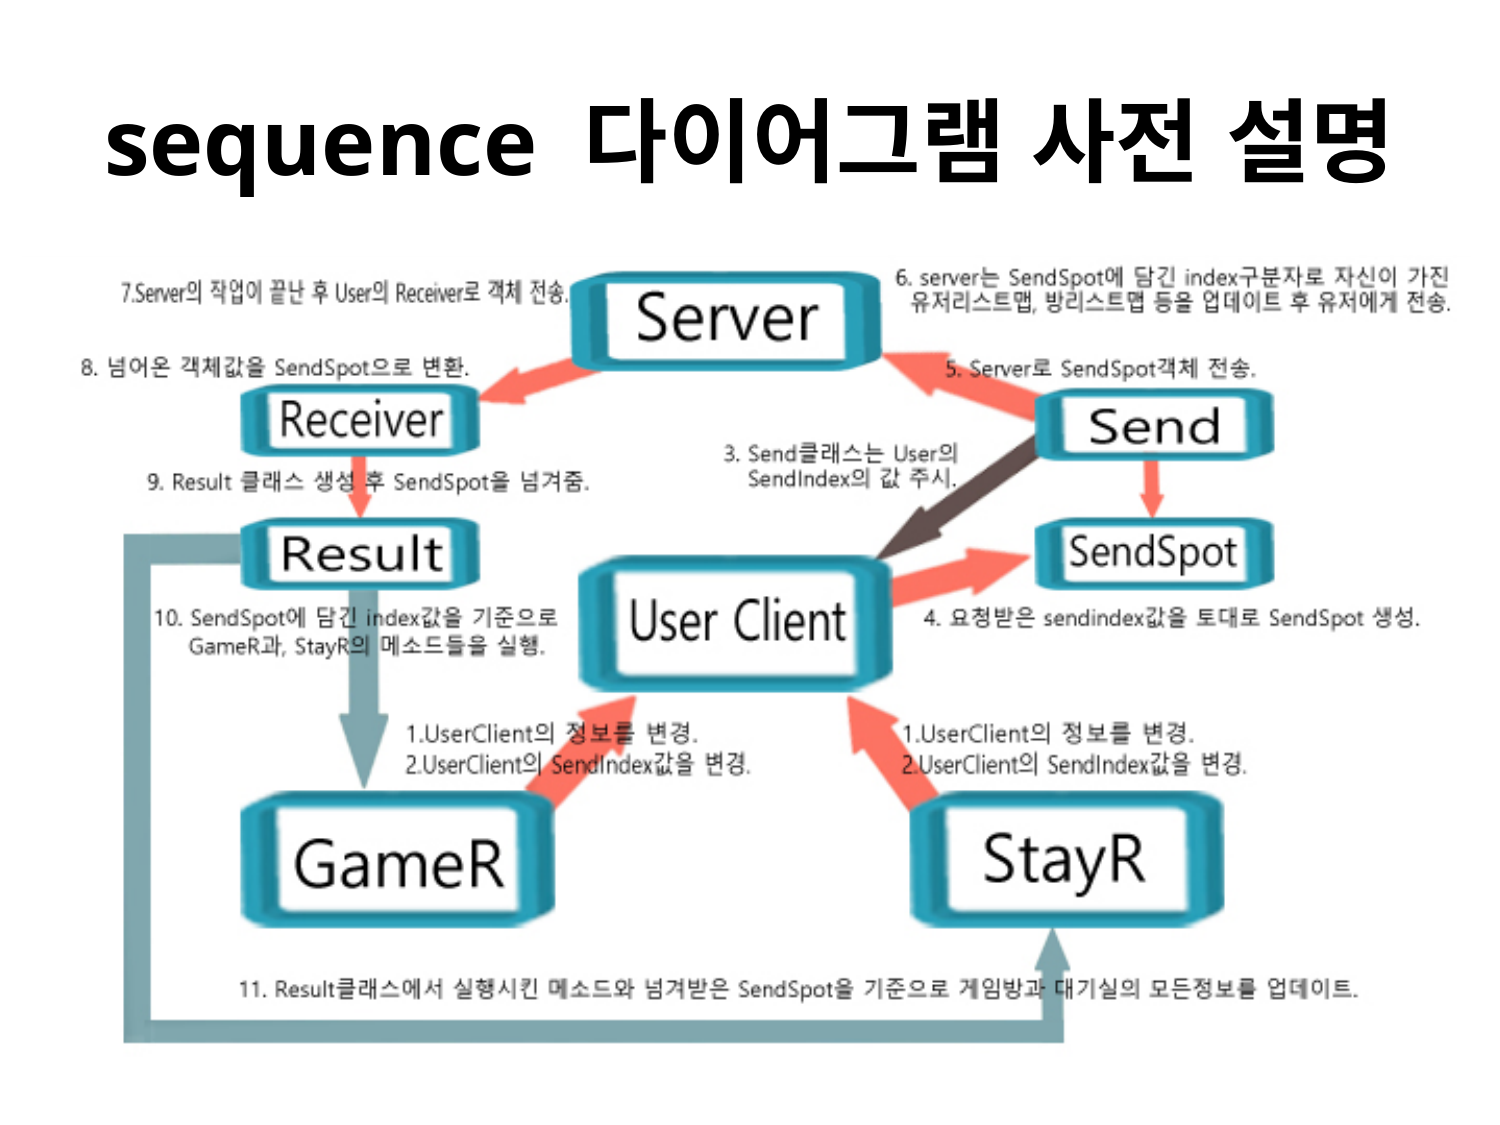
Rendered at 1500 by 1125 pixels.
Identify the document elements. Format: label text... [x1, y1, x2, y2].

title sequence 다이어그램 사전 설명 [75, 45, 1425, 233]
picture [22, 255, 1471, 1079]
